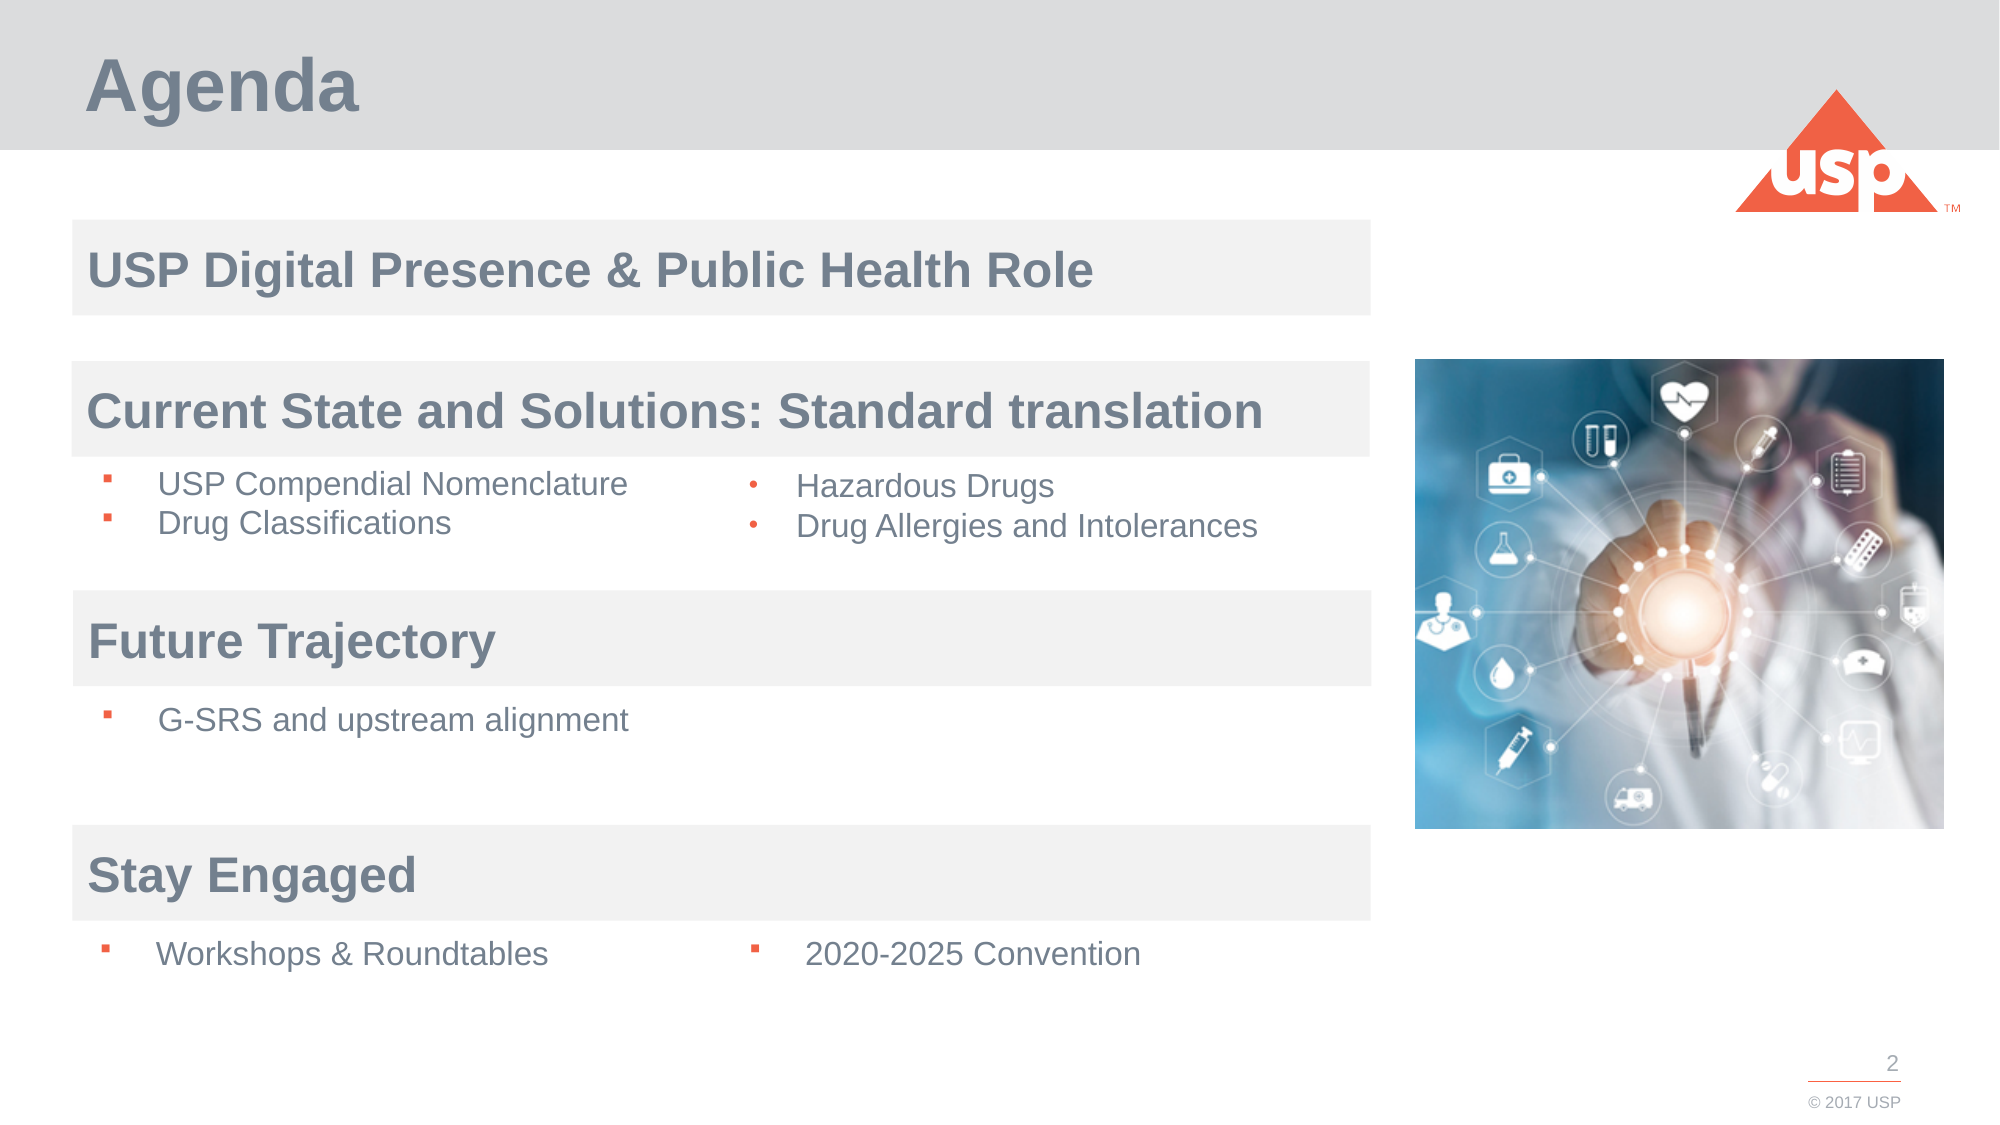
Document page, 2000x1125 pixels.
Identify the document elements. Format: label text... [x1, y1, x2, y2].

text_box Stay Engaged [72, 824, 1371, 921]
text_box 2020-2025 Convention [1010, 924, 1659, 980]
text_box Hazardous Drugs Drug Allergies and Intolerances [659, 457, 1410, 592]
text_box Current State and Solutions: Standard translation [71, 361, 1370, 457]
text_box G-SRS and upstream alignment [11, 690, 1012, 746]
picture [1415, 359, 1945, 829]
text_box Workshops & Roundtables [9, 924, 1010, 980]
title Agenda [69, 12, 1776, 150]
text_box USP Compendial Nomenclature Drug Classifications [11, 454, 1275, 550]
text_box Future Trajectory [73, 590, 1372, 687]
picture [1735, 89, 1960, 212]
text_box USP Digital Presence & Public Health Role [72, 219, 1371, 316]
